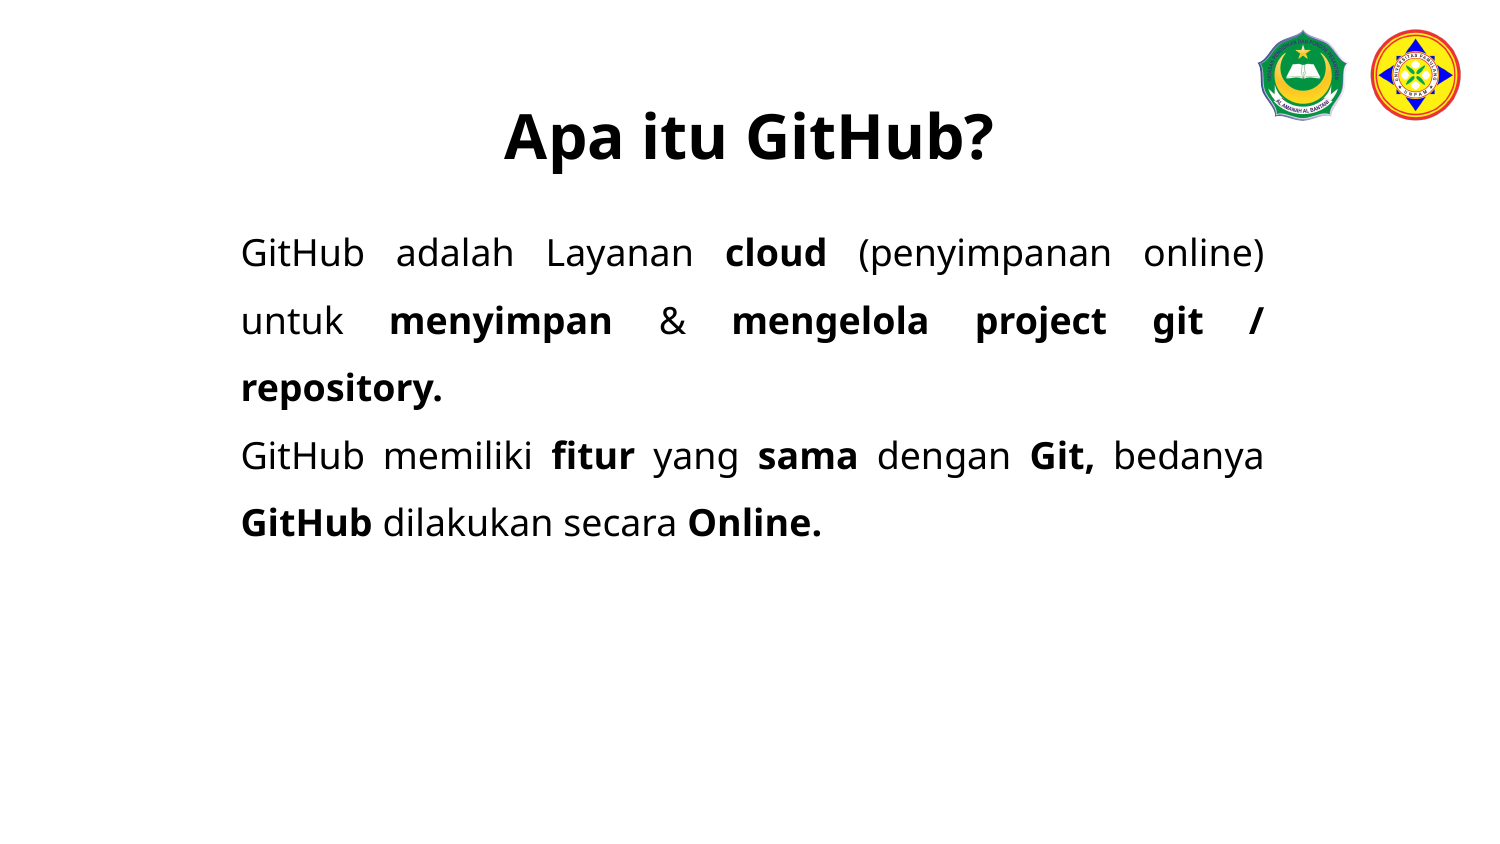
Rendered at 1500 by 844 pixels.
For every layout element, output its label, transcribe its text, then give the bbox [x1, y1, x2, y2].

text_box Apa itu GitHub? [74, 95, 1425, 175]
text_box GitHub adalah Layanan cloud (penyimpanan online) untuk menyimpan & mengelola project git / repository. GitHub memiliki fitur yang sama dengan Git, bedanya GitHub dilakukan secara Online. [225, 199, 1280, 552]
picture [1367, 27, 1464, 121]
picture [1257, 27, 1349, 121]
